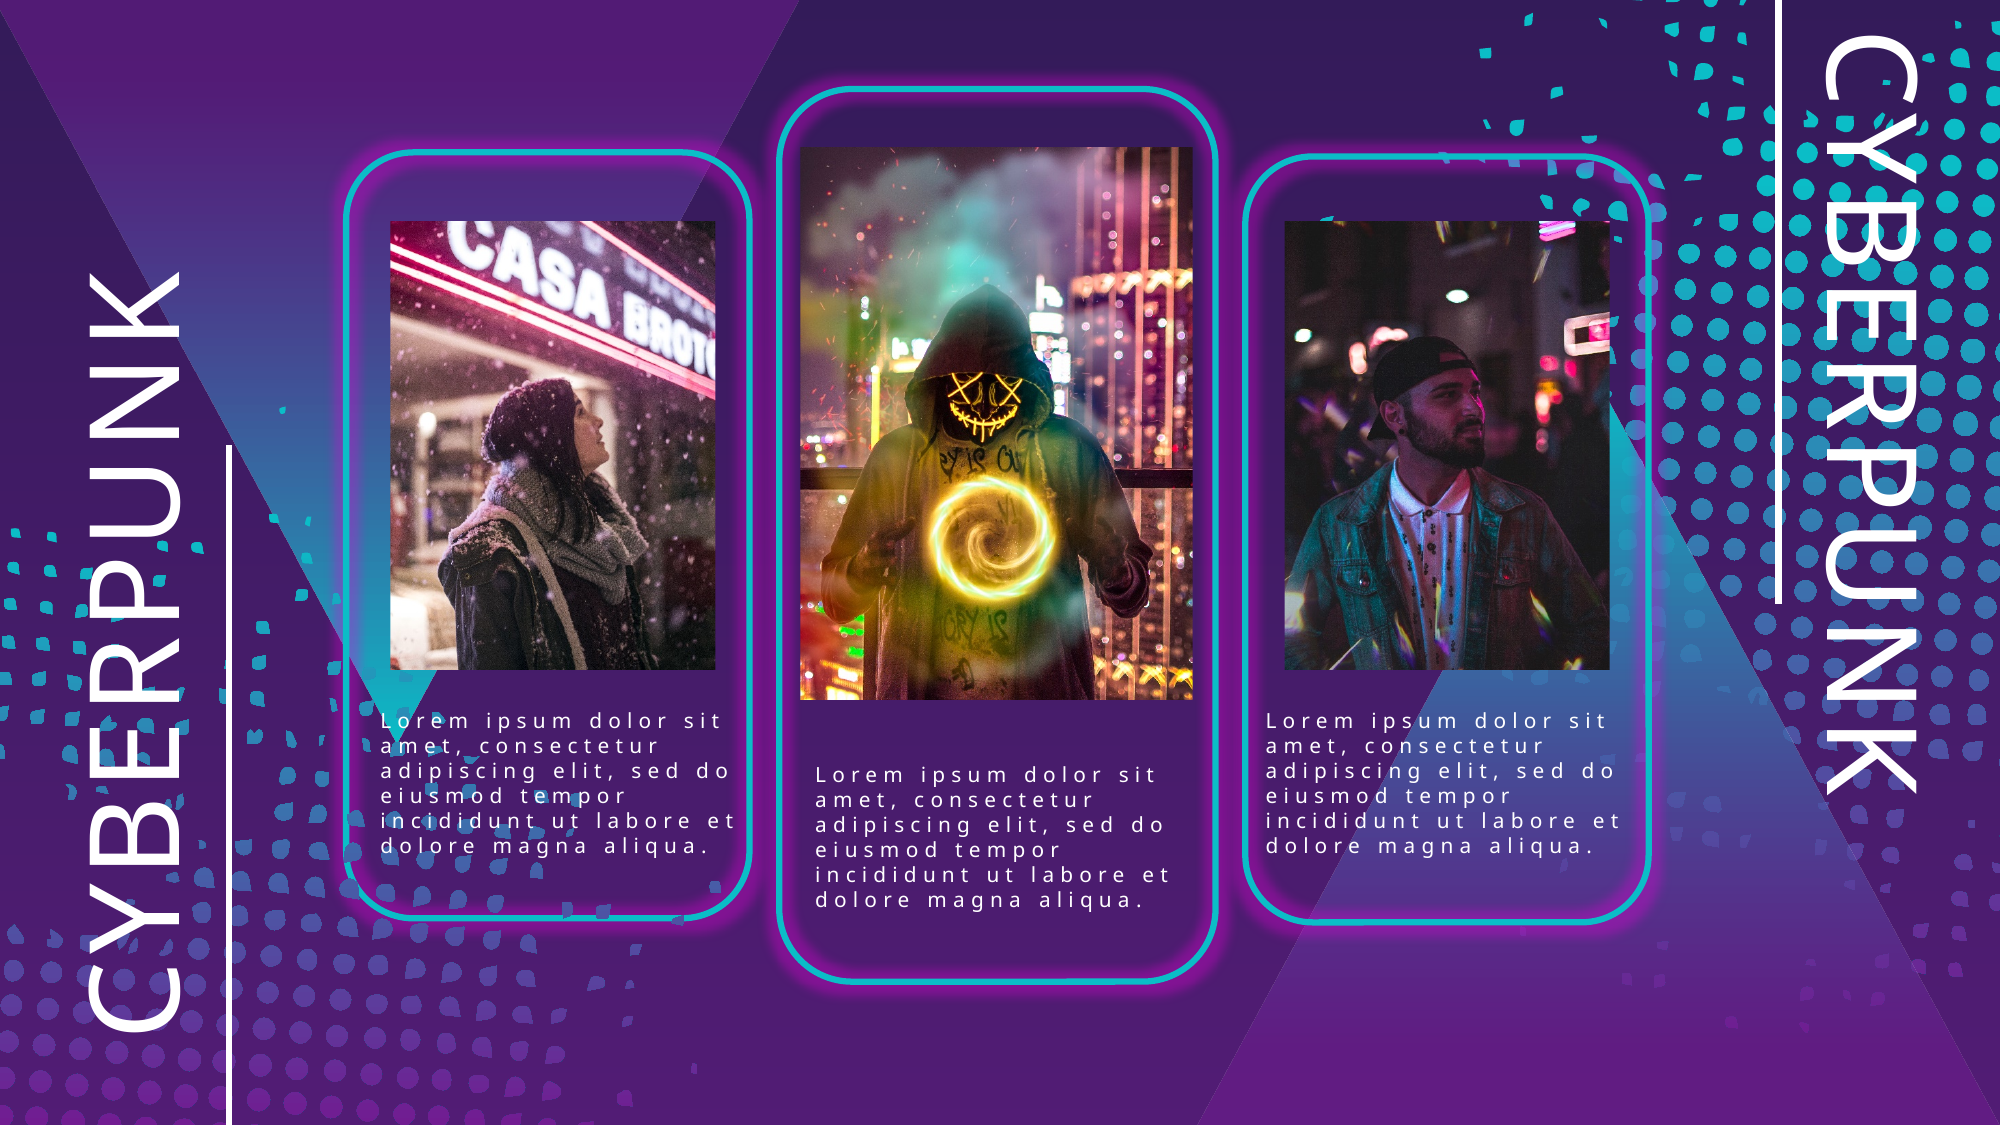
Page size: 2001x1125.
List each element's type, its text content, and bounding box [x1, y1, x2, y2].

text_box Lorem ipsum dolor sit amet, consectetur adipiscing elit, sed do eiusmod tempor incididunt ut labore et dolore magna aliqua. [1250, 699, 1644, 865]
text_box Lorem ipsum dolor sit amet, consectetur adipiscing elit, sed do eiusmod tempor incididunt ut labore et dolore magna aliqua. [800, 754, 1193, 919]
picture [800, 147, 1193, 700]
text_box CYBERPUNK [47, 283, 229, 1055]
picture [1284, 221, 1610, 670]
text_box Lorem ipsum dolor sit amet, consectetur adipiscing elit, sed do eiusmod tempor incididunt ut labore et dolore magna aliqua. [365, 699, 758, 865]
picture [390, 221, 716, 670]
text_box CYBERPUNK [1778, 13, 1961, 786]
